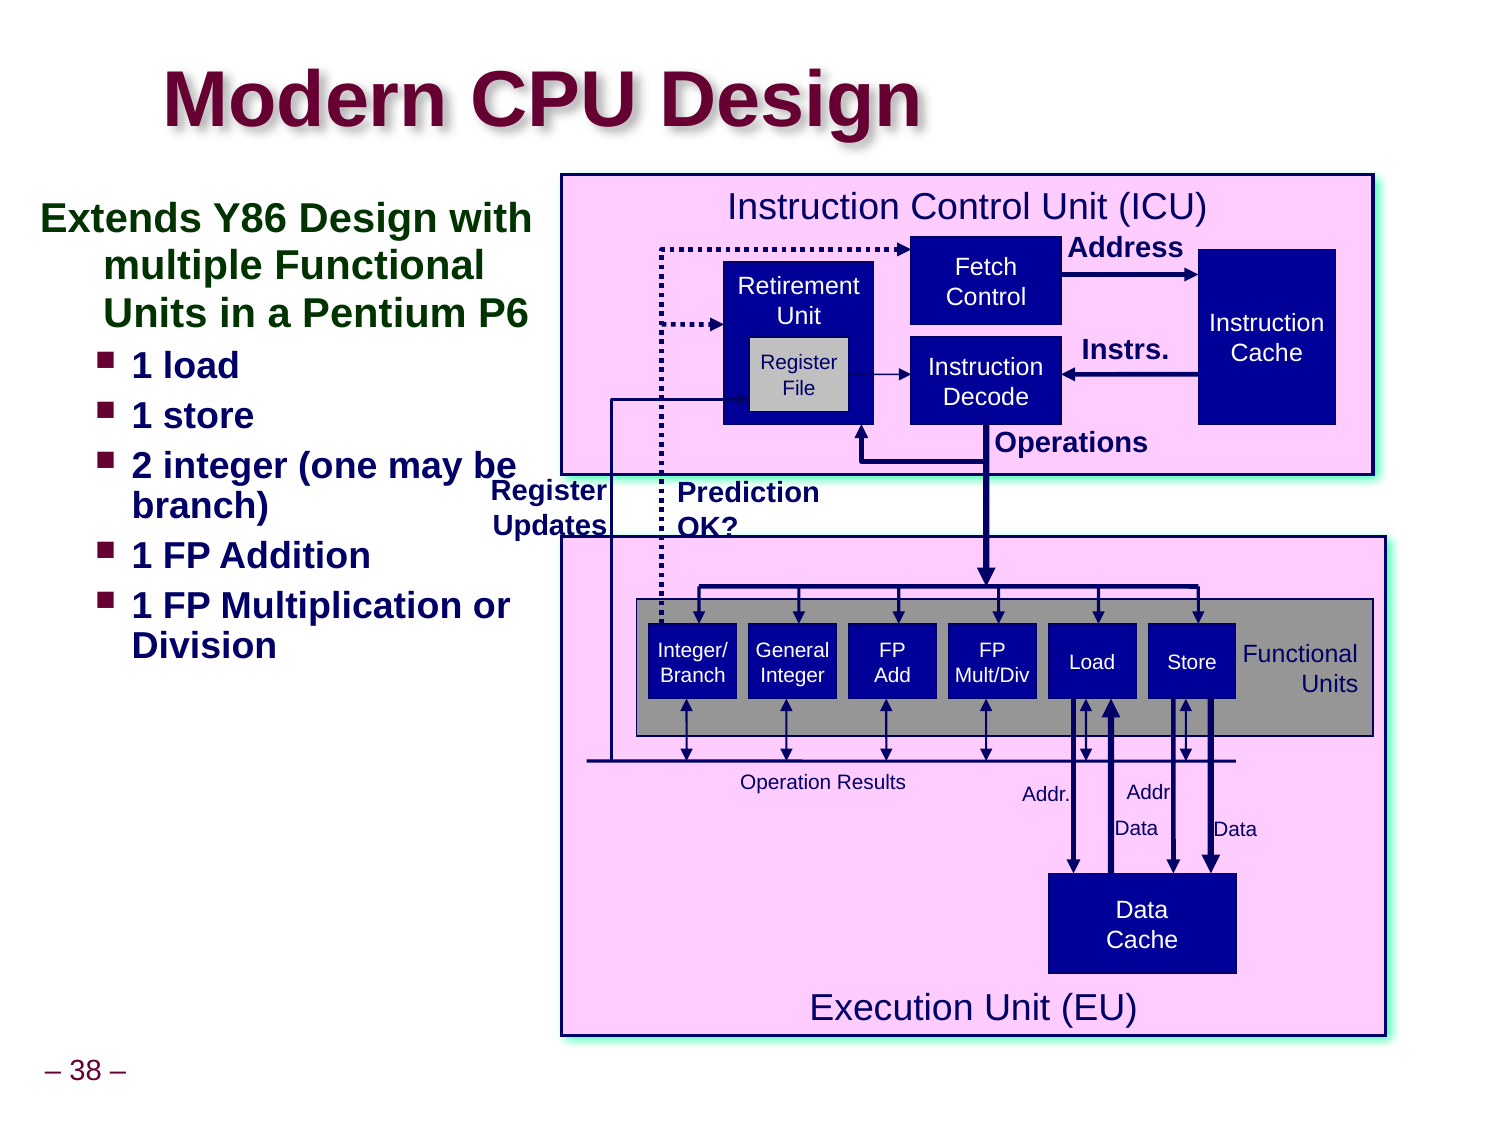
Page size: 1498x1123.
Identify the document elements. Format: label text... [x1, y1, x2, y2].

text_box Operation Results [725, 771, 922, 801]
text_box [1167, 847, 1180, 874]
text_box Data [1198, 808, 1272, 849]
text_box Execution Unit (EU) [561, 536, 1386, 1036]
title Modern CPU Design [162, 54, 1123, 149]
text_box Data [1099, 807, 1174, 847]
text_box [1204, 849, 1218, 874]
text_box Extends Y86 Design with multiple Functional Units in a Pentium P6 1 load 1 store 2 integer (one may be branch) 1 FP Addition 1 FP Multiplication or Division [24, 187, 550, 1056]
text_box Addr. [1007, 773, 1086, 814]
text_box Data Cache [1048, 873, 1236, 974]
text_box Addr. [1111, 770, 1190, 811]
text_box [1067, 814, 1080, 874]
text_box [473, 174, 1374, 762]
